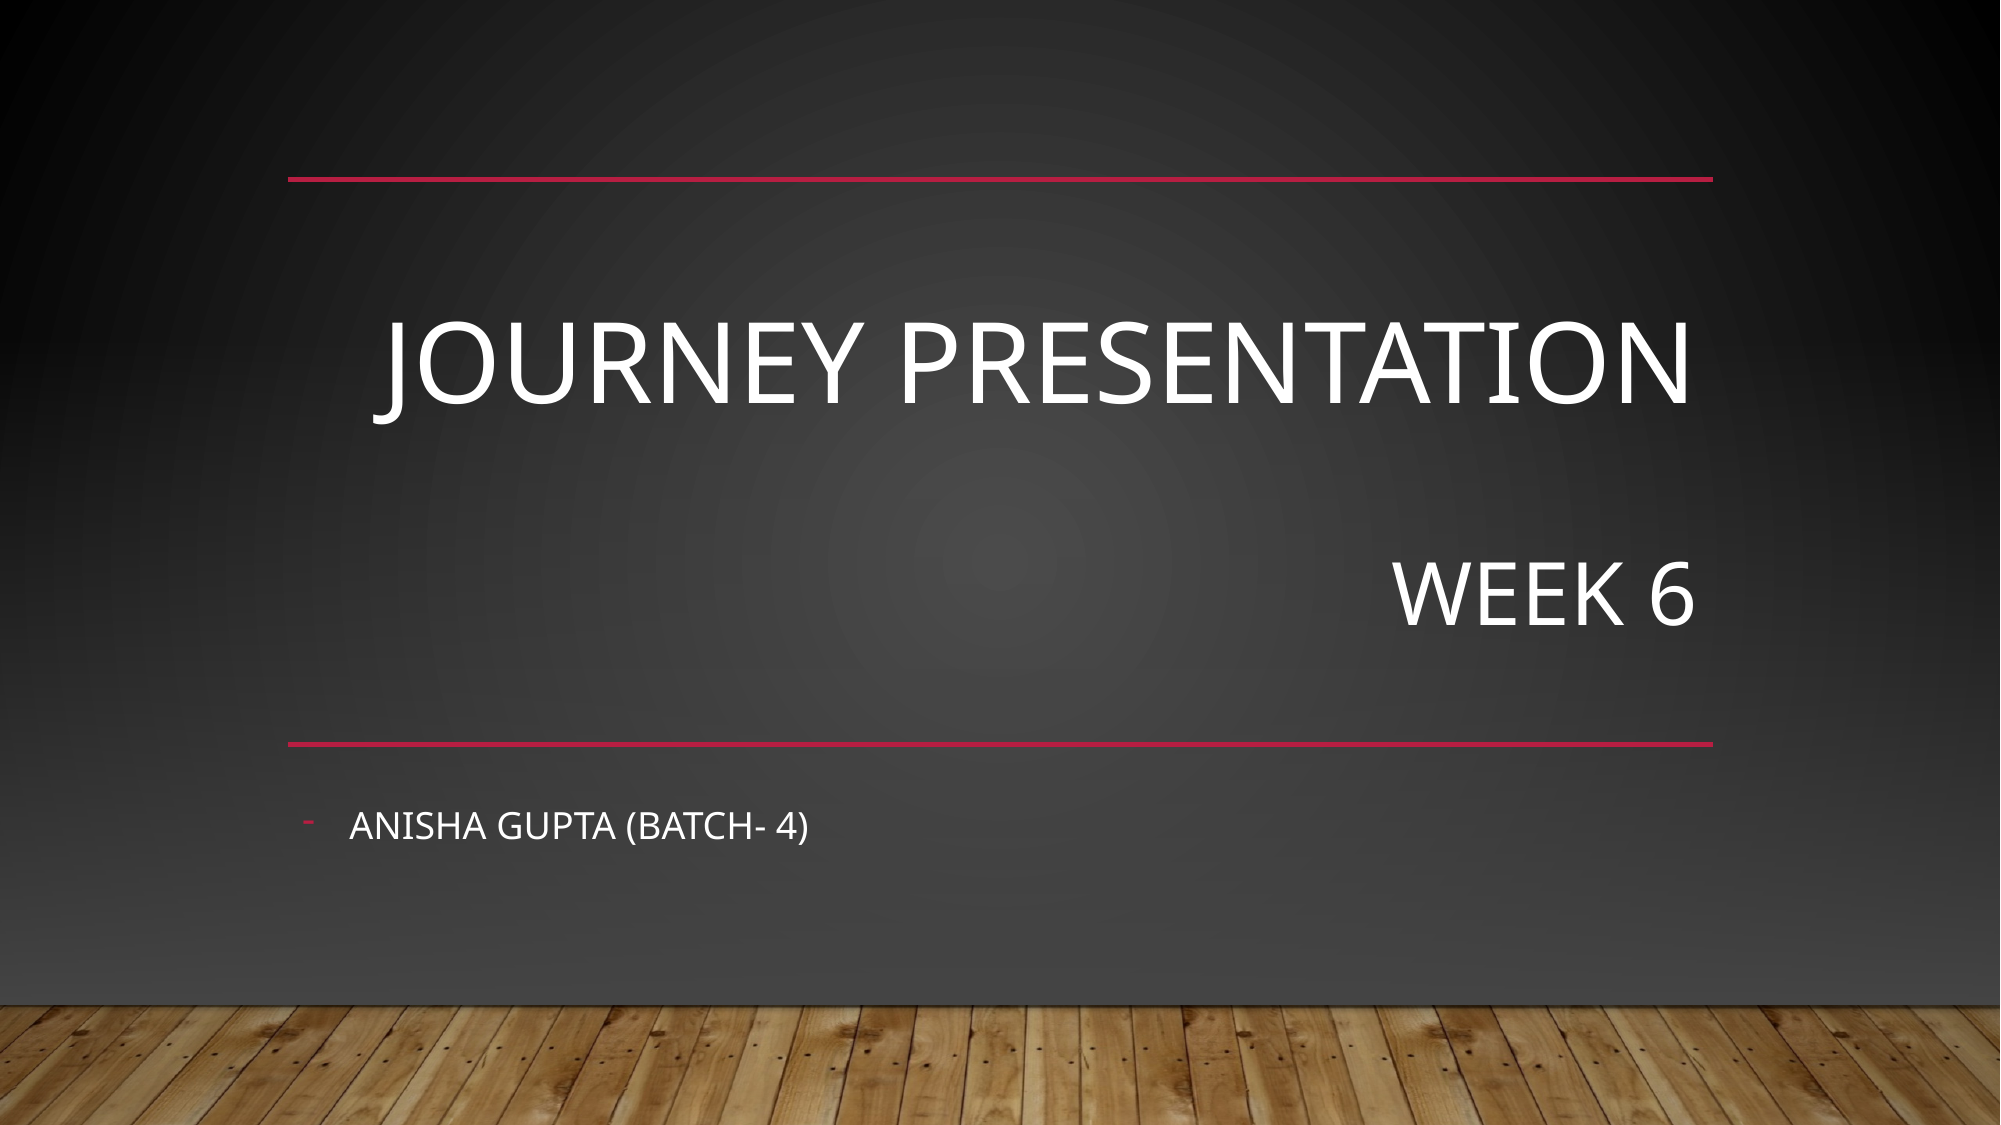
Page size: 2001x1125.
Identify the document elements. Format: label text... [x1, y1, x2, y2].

title Journey Presentation WEEK 6 [287, 234, 1713, 710]
subtitle Anisha Gupta (Batch- 4) [287, 778, 1713, 882]
text_box [0, 0, 2000, 330]
picture [0, 1004, 2000, 1125]
text_box [0, 330, 2000, 1004]
